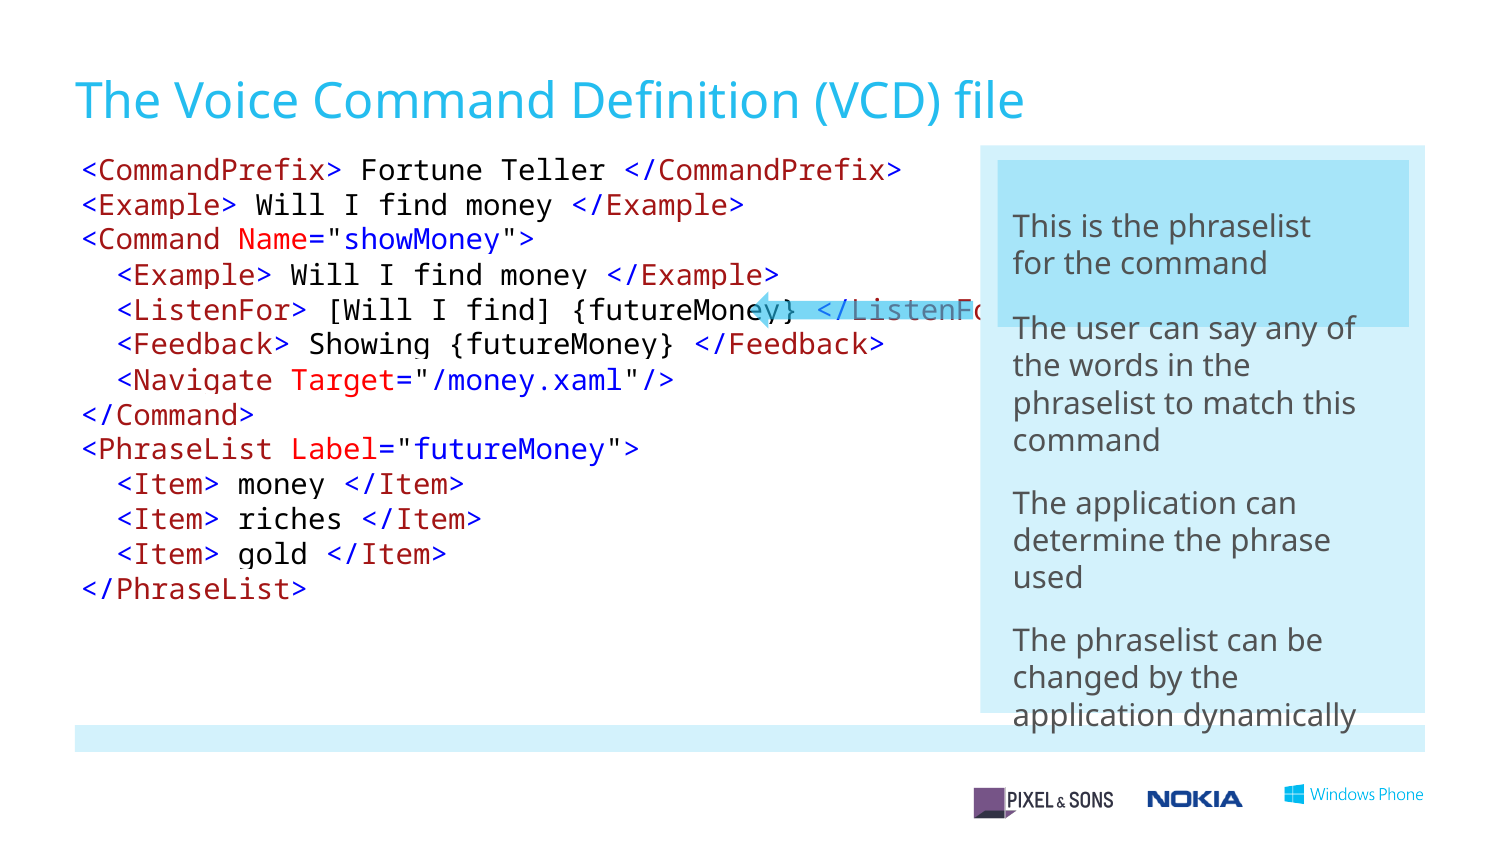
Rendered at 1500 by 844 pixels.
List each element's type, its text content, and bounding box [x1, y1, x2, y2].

title The Voice Command Definition (VCD) file [75, 65, 1425, 130]
picture [1274, 773, 1434, 815]
text_box [747, 289, 976, 331]
text_box [73, 723, 1427, 754]
text_box <CommandPrefix> Fortune Teller </CommandPrefix> <Example> Will I find money </Example> <Command Name="showMoney"> <Example> Will I find money </Example> <ListenFor> [Will I find] {futureMoney} </ListenFor> <Feedback> Showing {futureMoney} </Feedback> <Navigate Target="/money.xaml"/> </Command> <PhraseList Label="futureMoney"> <Item> money </Item> <Item> riches </Item> <Item> gold </Item> </PhraseList> [50, 121, 984, 614]
text_box This is the phraselist for the command [996, 158, 1411, 329]
picture [1147, 790, 1249, 808]
text_box [978, 143, 1427, 715]
text_box The user can say any of the words in the phraselist to match this command The application can determine the phrase used The phraselist can be changed by the application dynamically [996, 444, 1411, 596]
picture [973, 787, 1113, 819]
